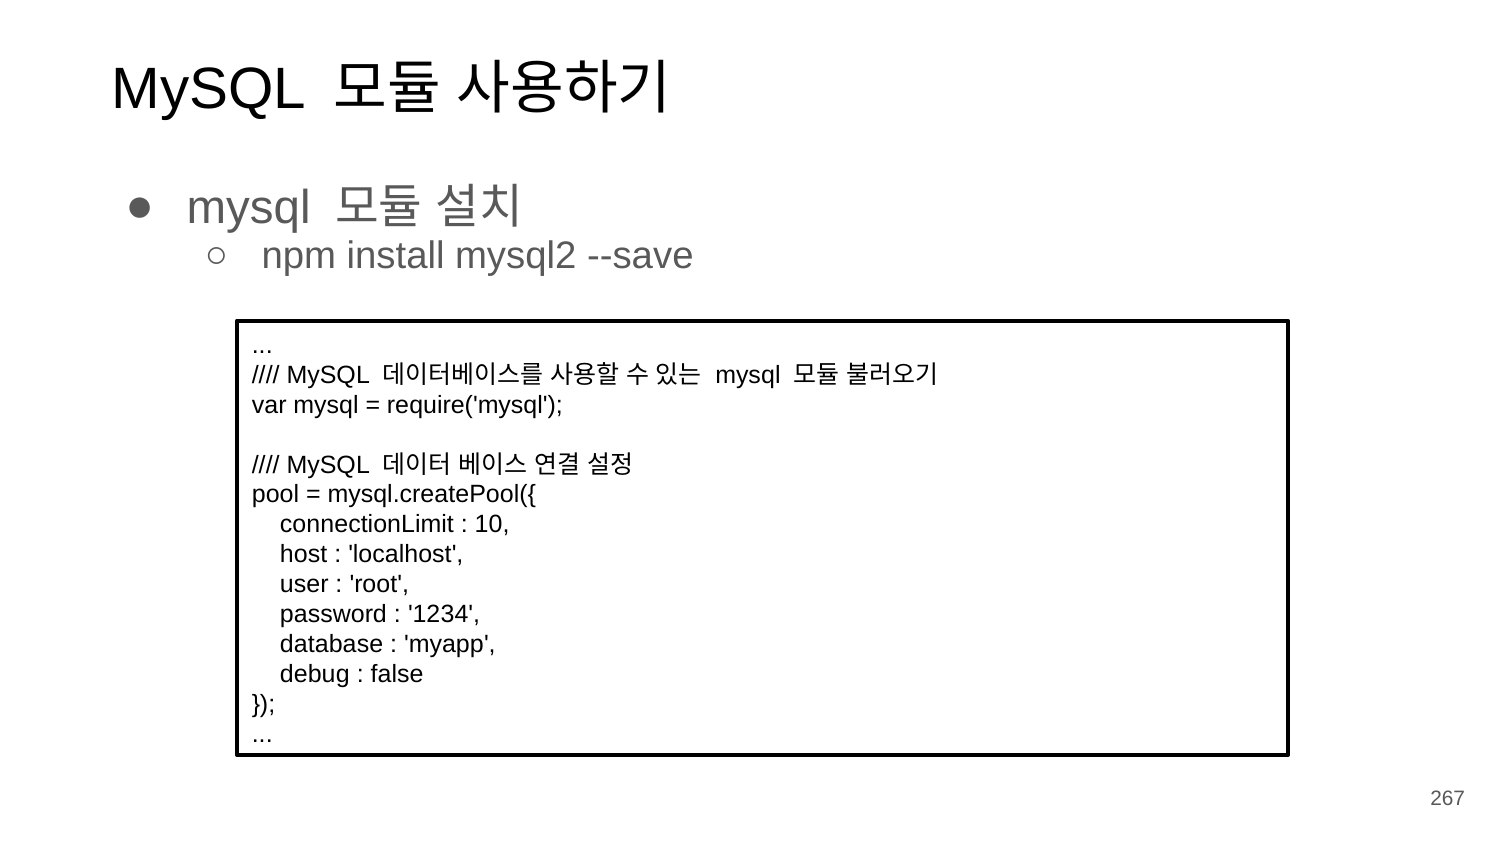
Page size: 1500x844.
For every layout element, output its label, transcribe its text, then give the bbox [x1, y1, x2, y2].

title MySQL 모듈 사용하기 [96, 35, 1500, 151]
text_box ... //// MySQL 데이터베이스를 사용할 수 있는 mysql 모듈 불러오기 var mysql = require('mysql'); //// MySQL 데이터 베이스 연결 설정 pool = mysql.createPool({ connectionLimit : 10, host : 'localhost', user : 'root', password : '1234', database : 'myapp', debug : false }); ... [236, 320, 1288, 755]
slide_number 267 [1389, 764, 1480, 830]
list mysql 모듈 설치 npm install mysql2 --save [96, 164, 1447, 307]
